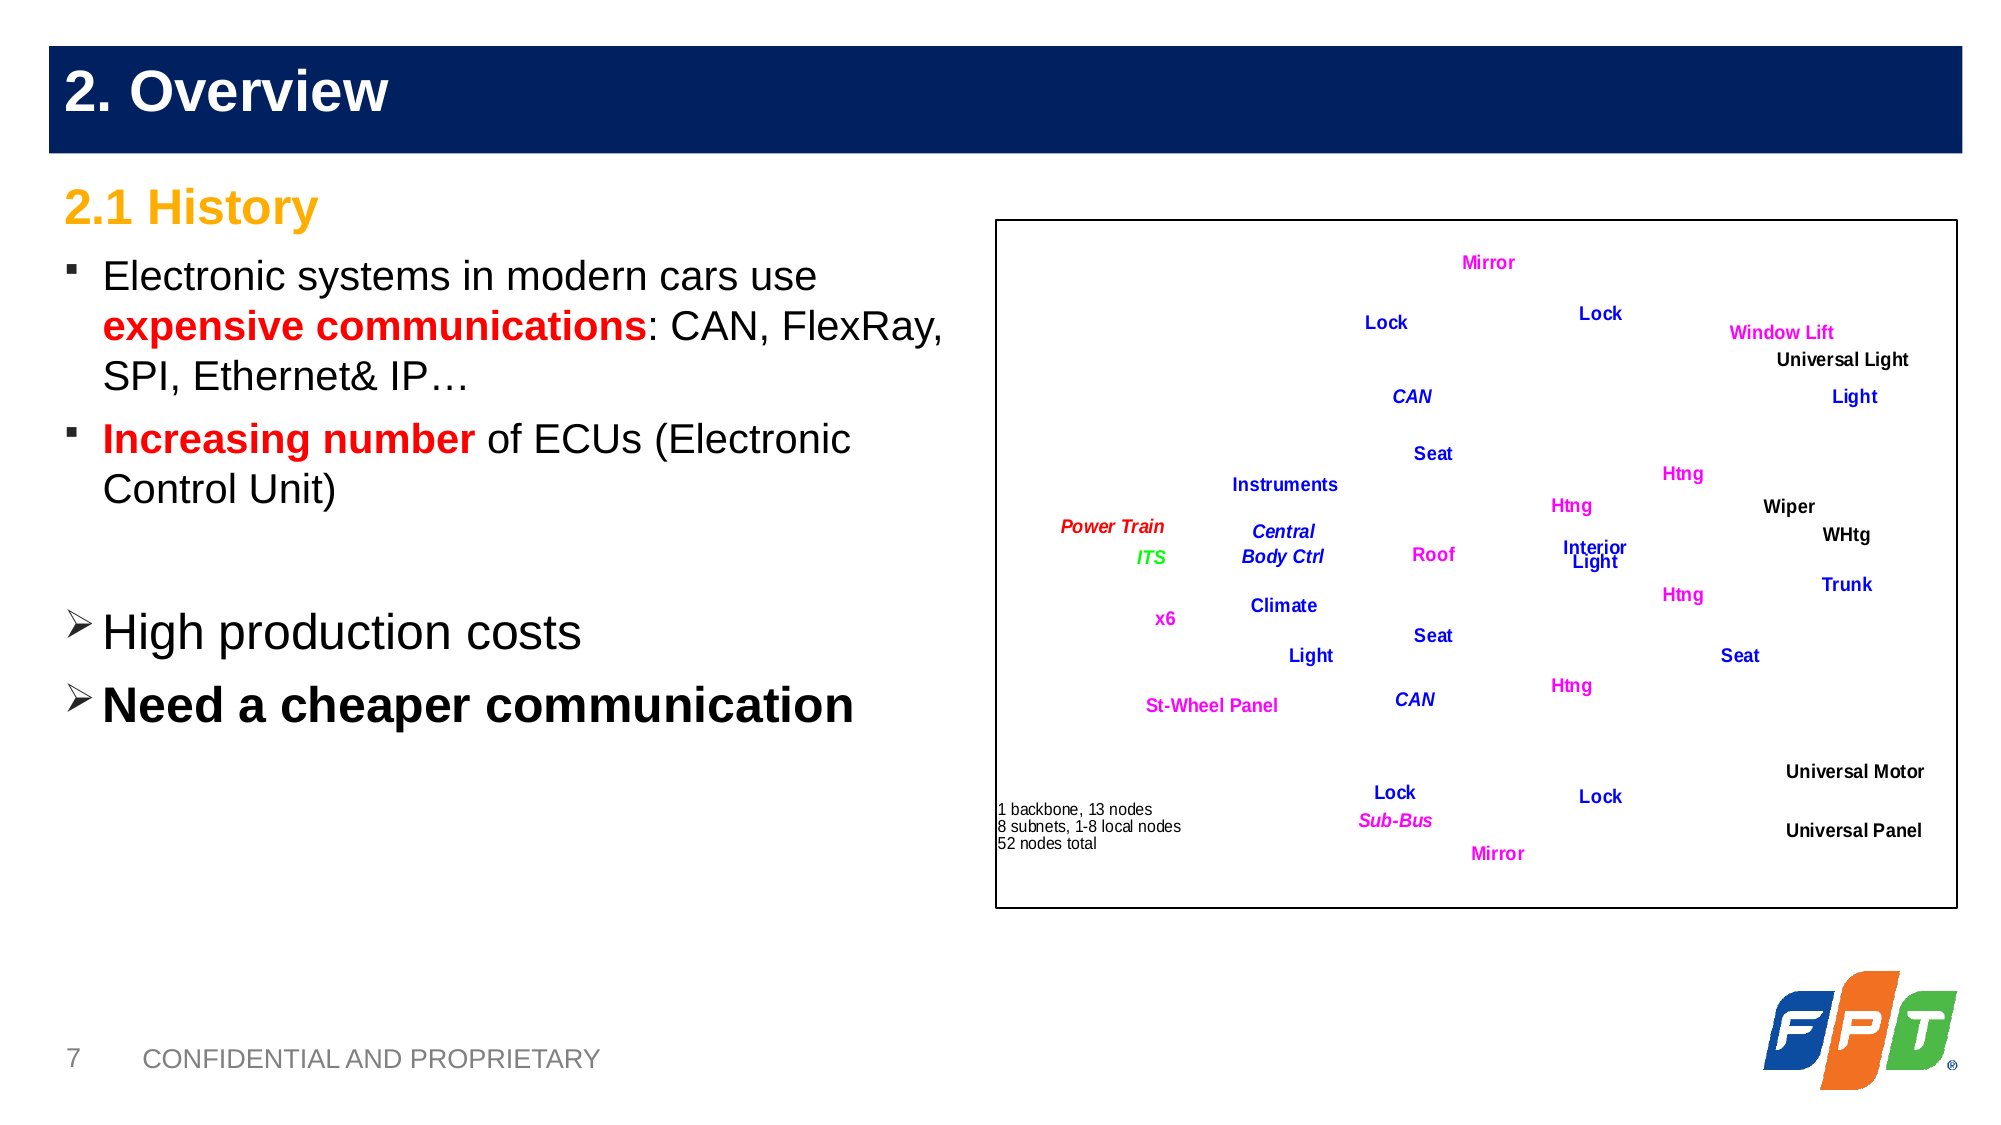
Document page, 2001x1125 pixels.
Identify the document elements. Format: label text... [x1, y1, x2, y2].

list 2.1 History Electronic systems in modern cars use expensive communications: CAN, FlexRay, SPI, Ethernet& IP… Increasing number of ECUs (Electronic Control Unit) High production costs Need a cheaper communication [49, 167, 1004, 933]
picture [996, 220, 1956, 908]
picture [1760, 970, 1958, 1091]
